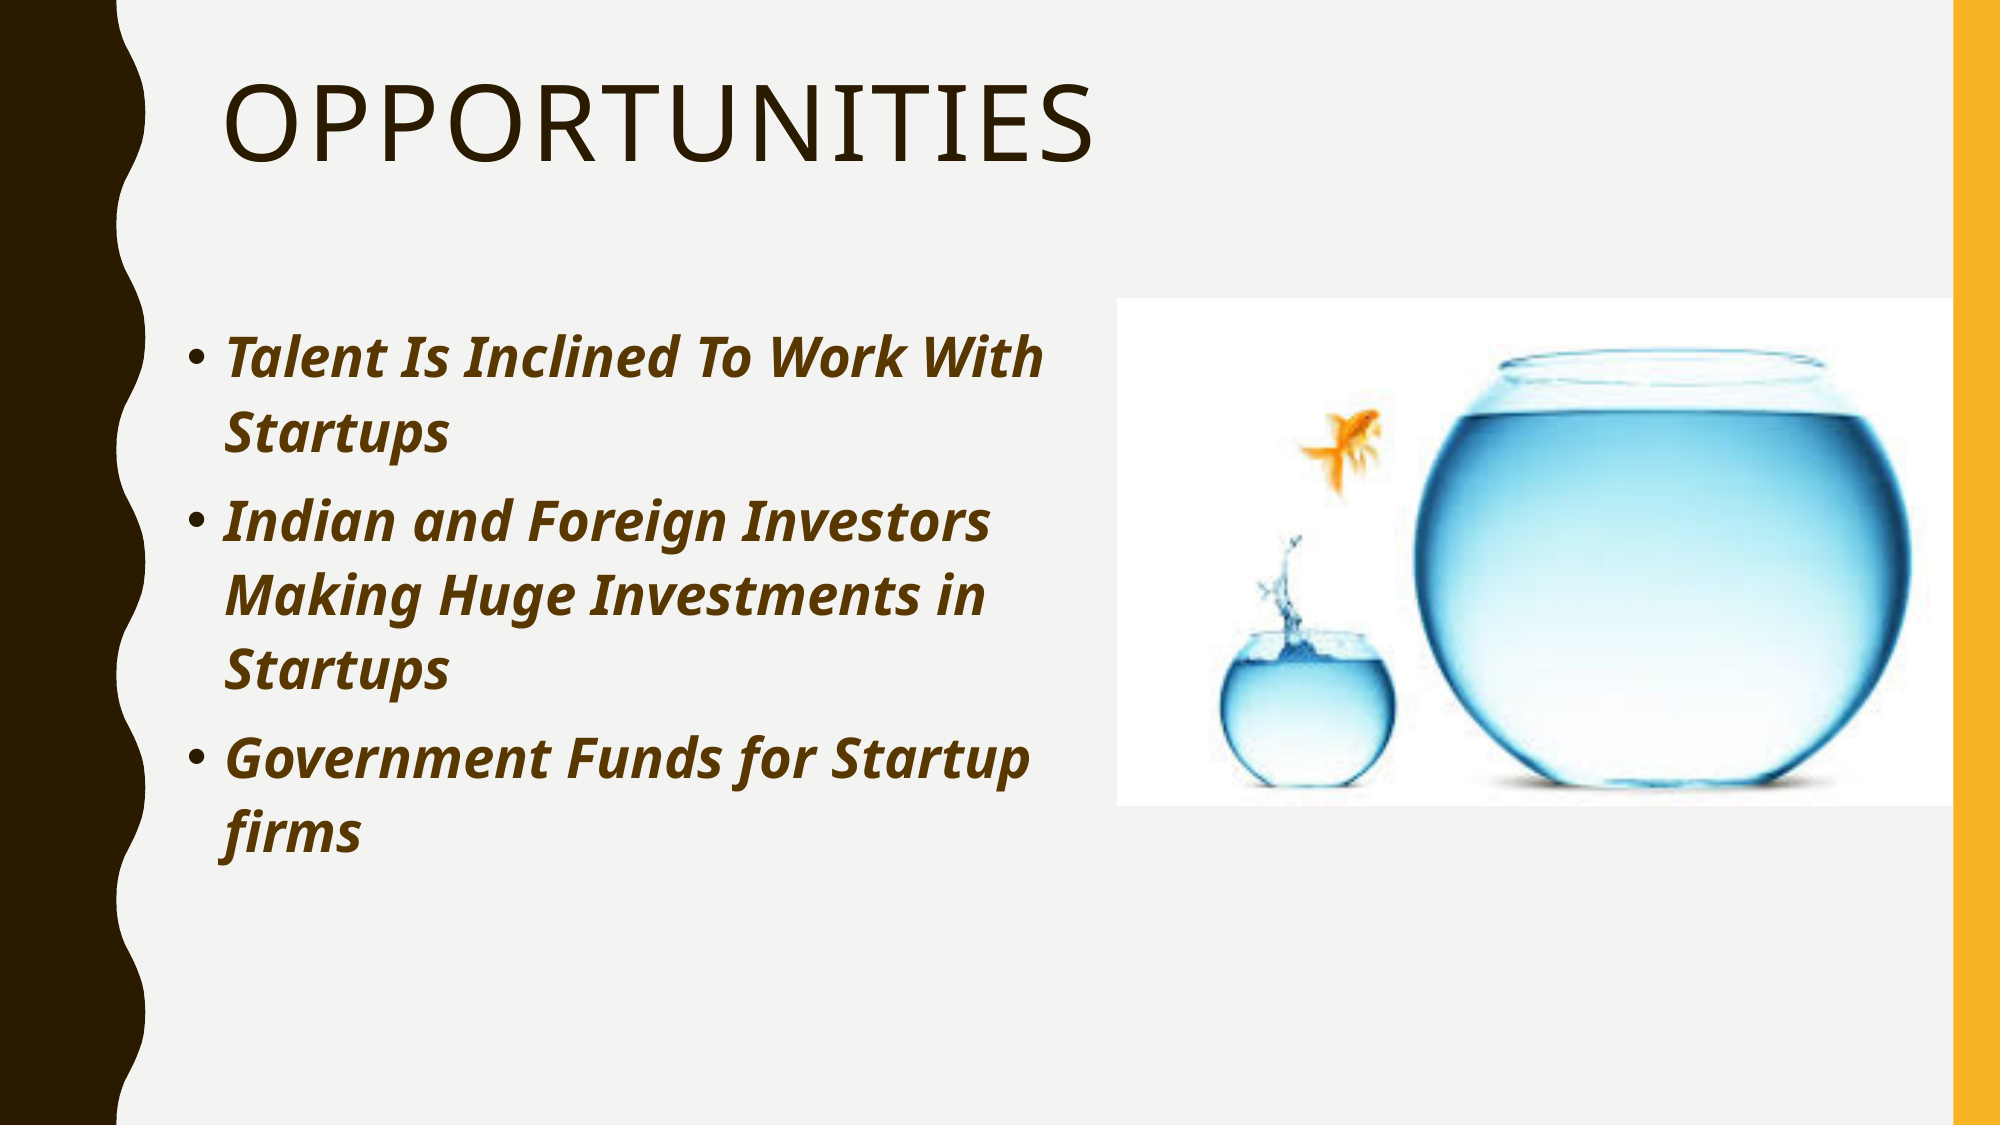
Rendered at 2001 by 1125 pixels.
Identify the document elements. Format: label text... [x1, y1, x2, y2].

title opportunities [205, 62, 1165, 307]
picture [1117, 298, 1953, 806]
list Talent Is Inclined To Work With Startups Indian and Foreign Investors Making Huge Investments in Startups Government Funds for Startup firms [171, 307, 1118, 1050]
